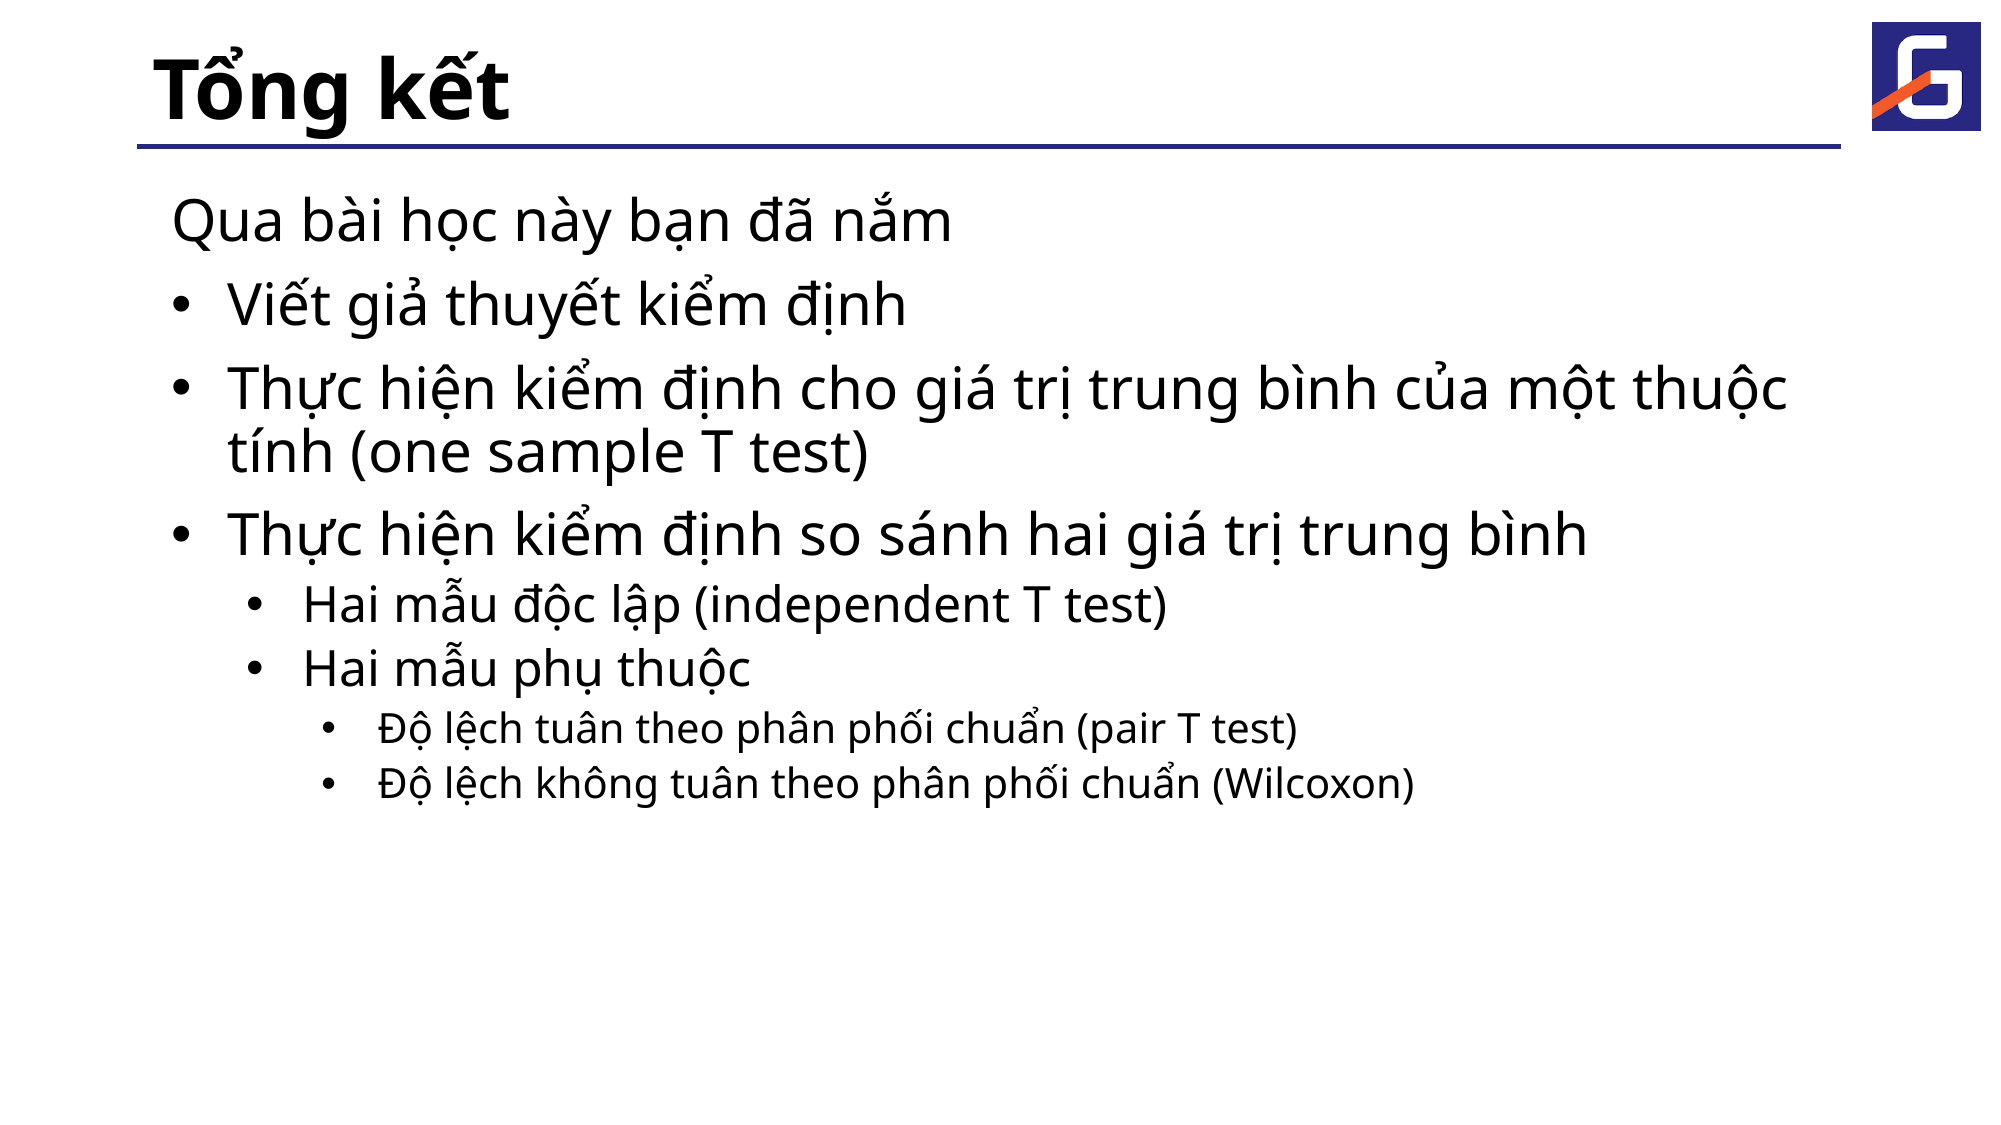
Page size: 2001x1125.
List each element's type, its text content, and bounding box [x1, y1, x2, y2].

list Qua bài học này bạn đã nắm Viết giả thuyết kiểm định Thực hiện kiểm định cho giá trị trung bình của một thuộc tính (one sample T test) Thực hiện kiểm định so sánh hai giá trị trung bình Hai mẫu độc lập (independent T test) Hai mẫu phụ thuộc Độ lệch tuân theo phân phối chuẩn (pair T test) Độ lệch không tuân theo phân phối chuẩn (Wilcoxon) [137, 183, 1863, 1014]
picture [1872, 22, 1981, 131]
title Tổng kết [137, 26, 1863, 160]
